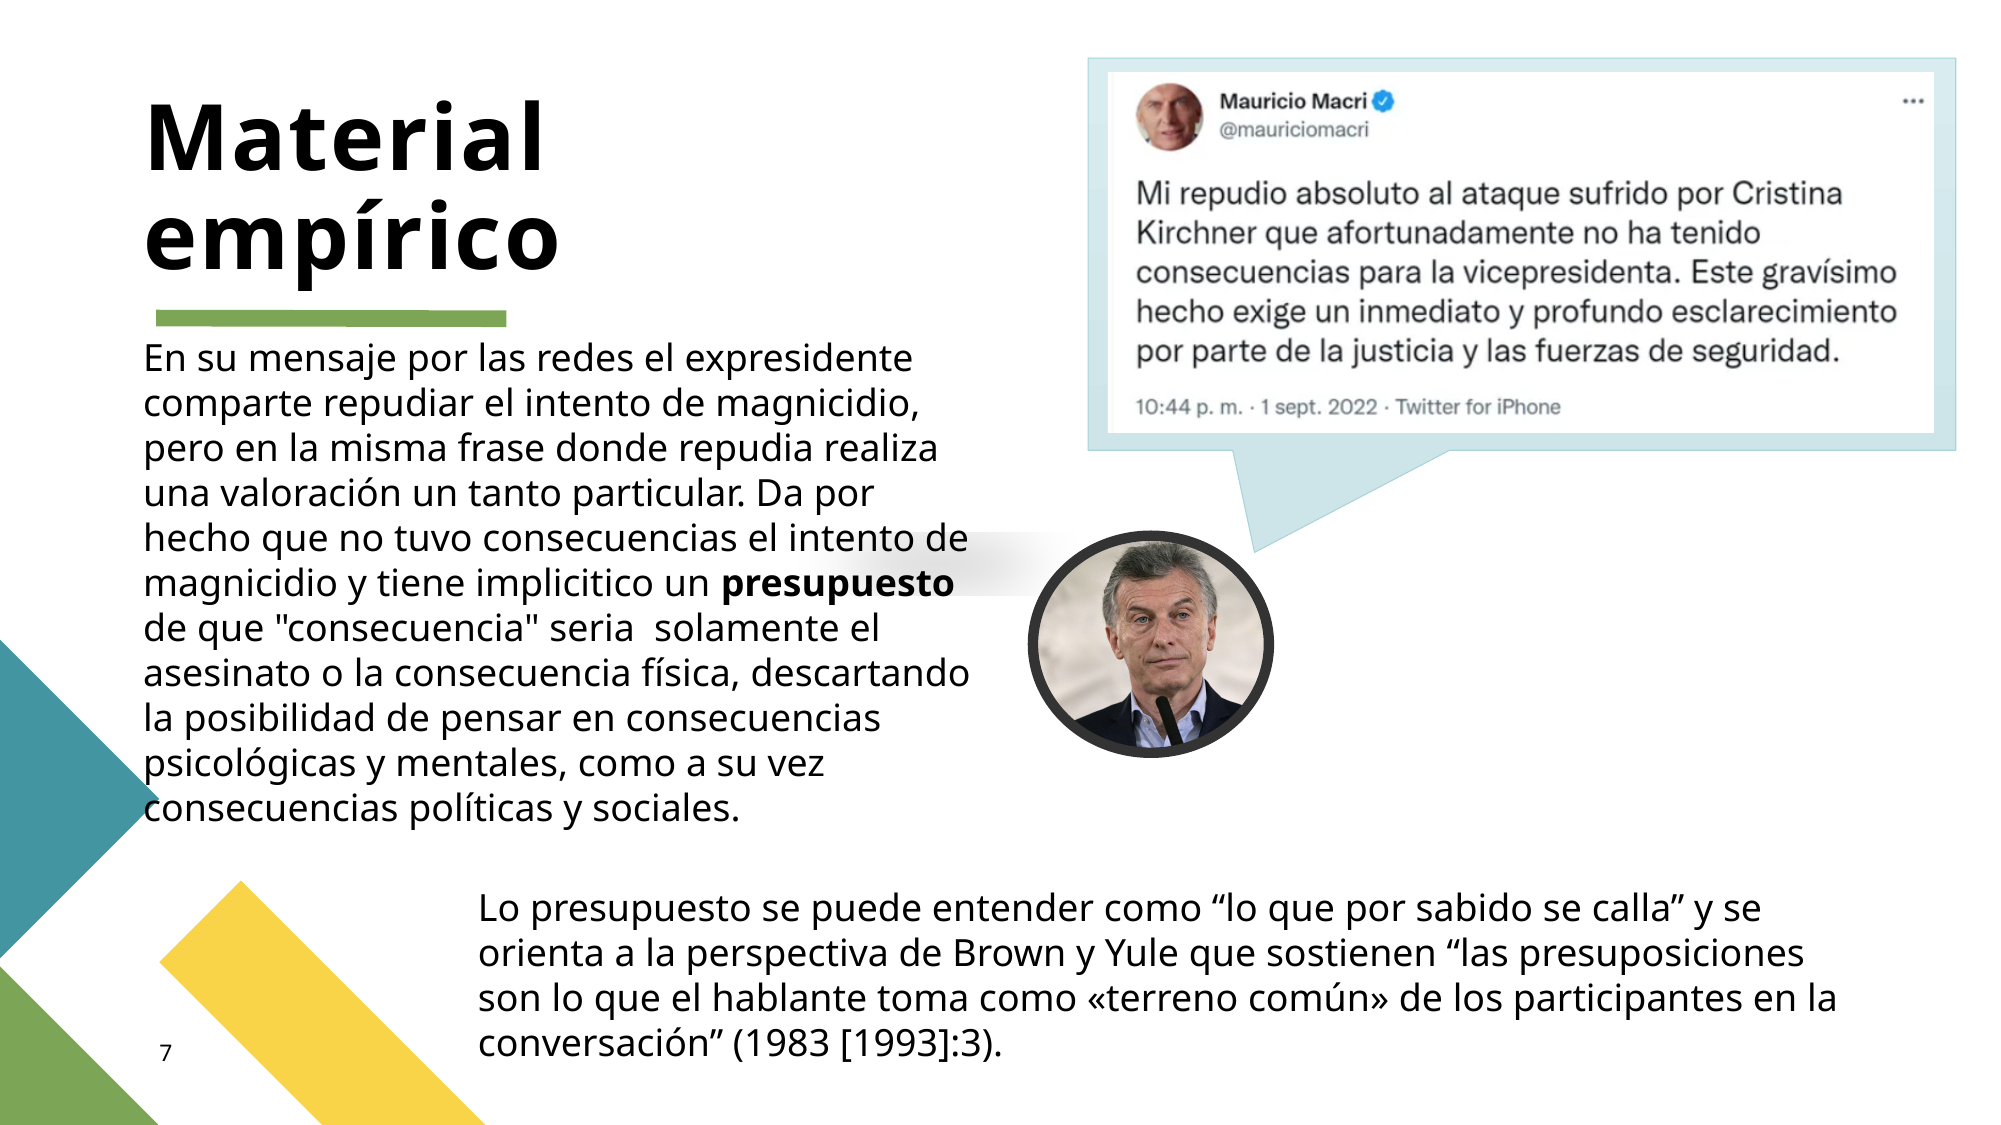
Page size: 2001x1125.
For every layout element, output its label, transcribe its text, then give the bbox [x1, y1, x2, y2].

title Material empírico [143, 189, 954, 290]
list En su mensaje por las redes el expresidente comparte repudiar el intento de magnicidio, pero en la misma frase donde repudia realiza una valoración un tanto particular. Da por hecho que no tuvo consecuencias el intento de magnicidio y tiene implicitico un presupuesto de que "consecuencia" seria solamente el asesinato o la consecuencia física, descartando la posibilidad de pensar en consecuencias psicológicas y mentales, como a su vez consecuencias políticas y sociales. [143, 333, 984, 792]
text_box Lo presupuesto se puede entender como “lo que por sabido se calla” y se orienta a la perspectiva de Brown y Yule que sostienen “las presuposiciones son lo que el hablante toma como «terreno común» de los participantes en la conversación” (1983 [1993]:3). [463, 876, 1883, 1072]
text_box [1088, 58, 1956, 451]
picture [1032, 535, 1269, 753]
slide_number 7 [159, 1038, 246, 1080]
